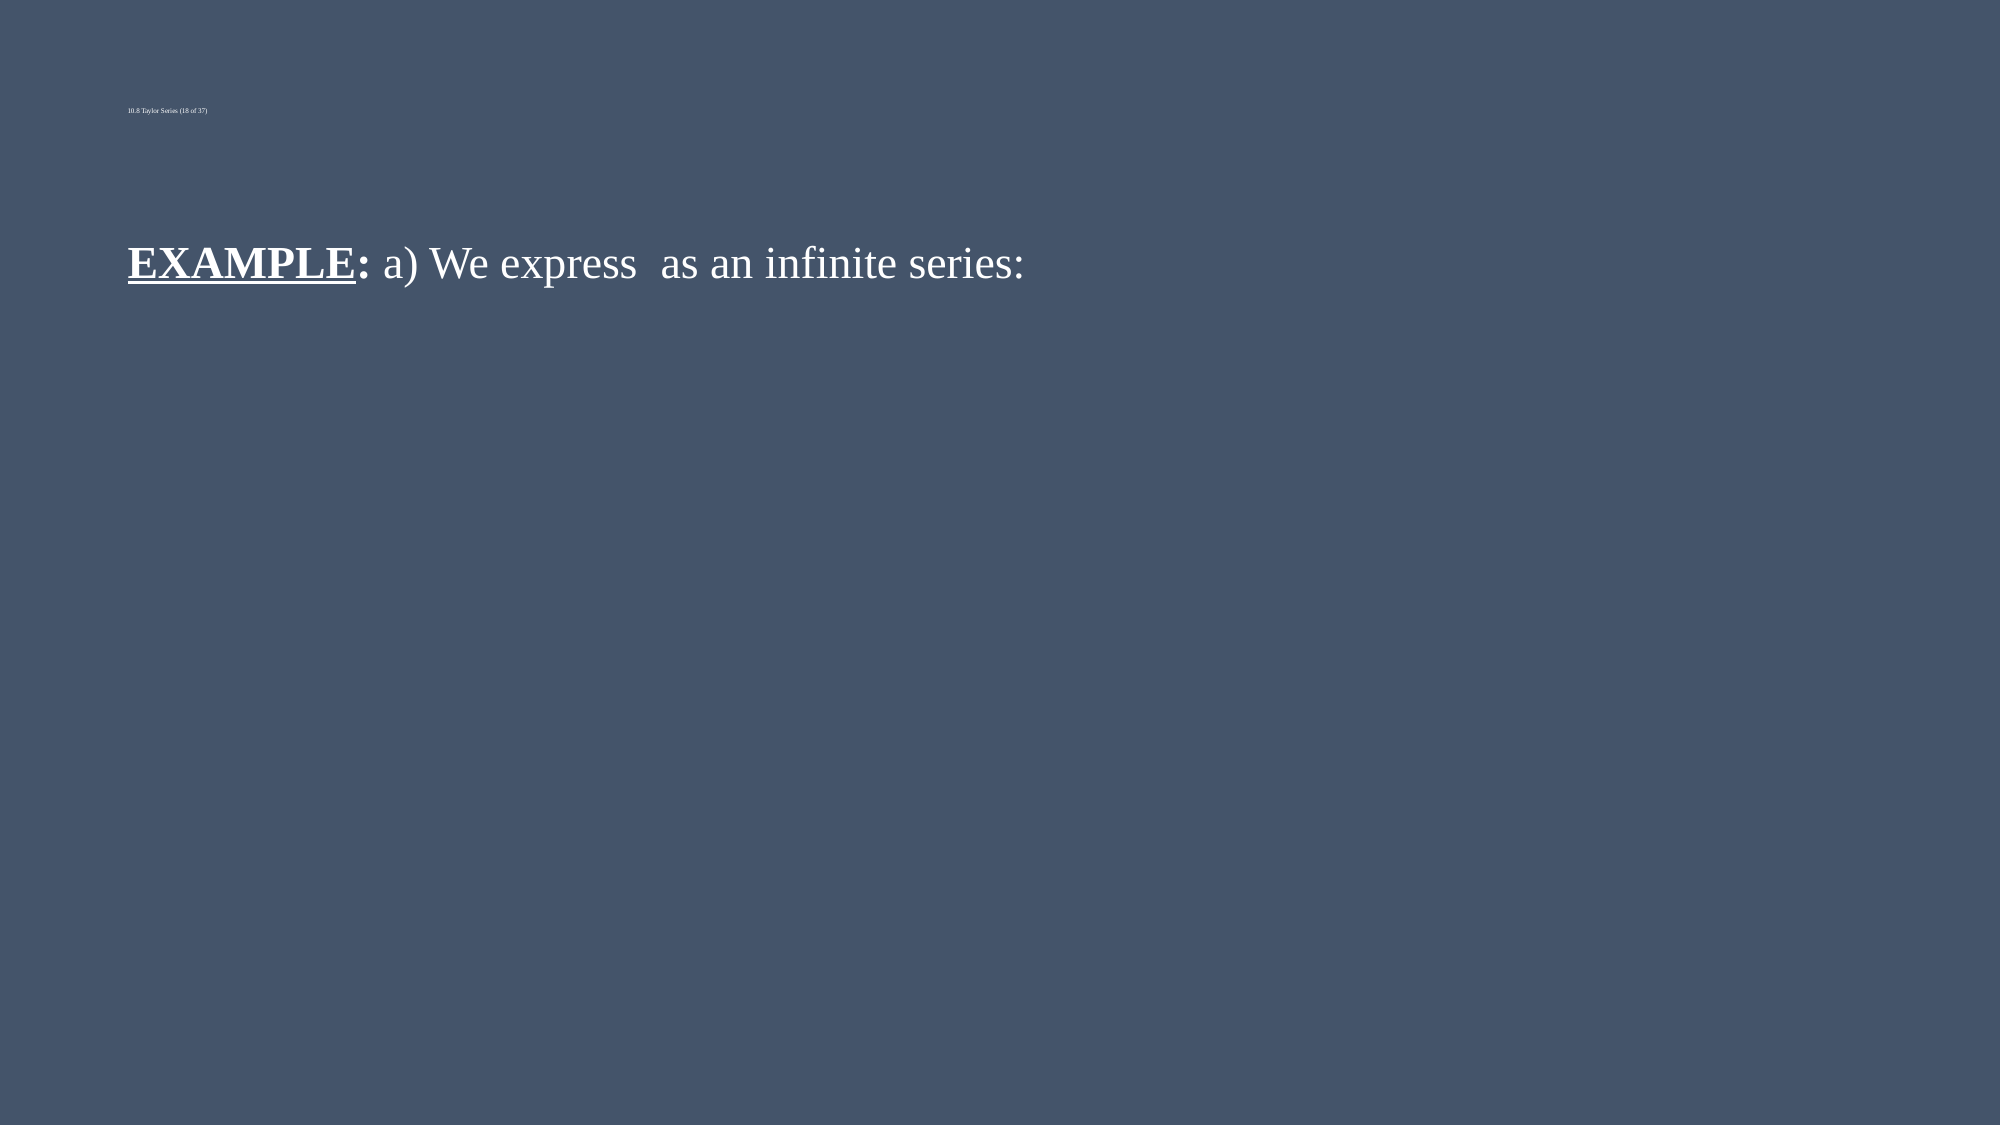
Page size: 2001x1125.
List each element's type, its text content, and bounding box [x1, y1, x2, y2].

title 10.8 Taylor Series (18 of 37) [112, 99, 1775, 203]
